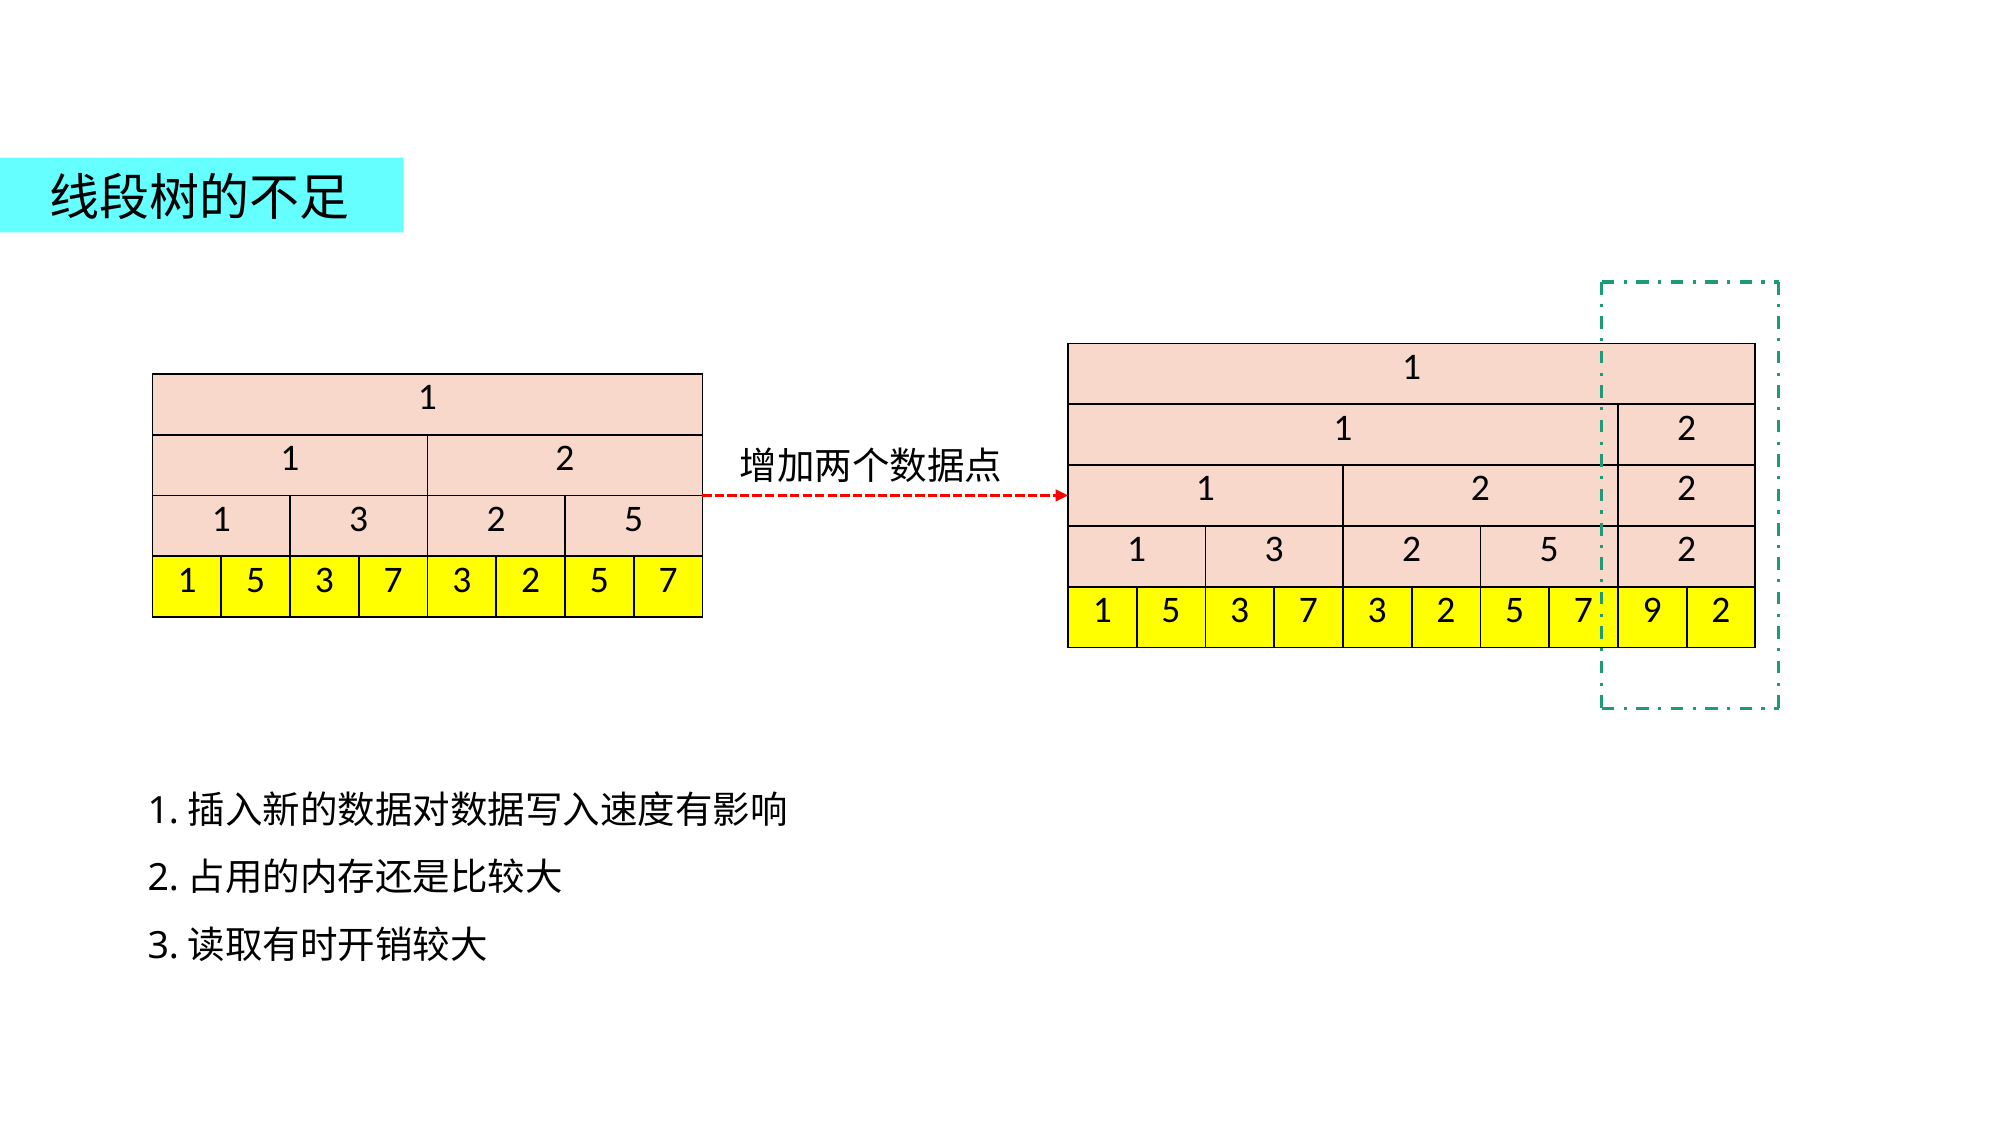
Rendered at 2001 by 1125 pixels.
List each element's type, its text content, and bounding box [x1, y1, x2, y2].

table_cell 1 [153, 436, 427, 495]
table_cell 2 [1344, 527, 1480, 586]
table_cell 3 [1344, 588, 1411, 647]
table_header 1 [1602, 344, 1754, 403]
table_header 1 [1069, 344, 1601, 403]
table_cell 2 [1344, 466, 1601, 525]
table_cell 5 [1481, 527, 1601, 586]
text_box 增加两个数据点 [724, 434, 1046, 495]
table_cell 5 [566, 557, 633, 616]
table_cell 1 [1069, 405, 1601, 464]
table_cell 1 [1069, 527, 1205, 586]
table_cell 1 [1602, 405, 1617, 464]
table_cell 2 [1619, 405, 1754, 464]
table_cell 1 [153, 496, 289, 555]
table_cell 7 [360, 557, 427, 616]
table_cell 5 [1481, 588, 1548, 647]
text_box 1.插入新的数据对数据写入速度有影响 2.占用的内存还是比较大 3.读取有时开销较大 [132, 755, 1046, 973]
table_cell 7 [1550, 588, 1601, 647]
table_cell 2 [1688, 588, 1754, 647]
table_cell 7 [635, 557, 702, 616]
table_cell 5 [1602, 527, 1617, 586]
table_cell 5 [222, 557, 289, 616]
table_cell 1 [1069, 588, 1136, 647]
table_cell 1 [153, 557, 220, 616]
table_cell 3 [428, 557, 495, 616]
table_cell 7 [1602, 588, 1617, 647]
table_cell 2 [428, 496, 564, 555]
table_cell 3 [1206, 527, 1342, 586]
table_cell 1 [1069, 466, 1342, 525]
text_box 线段树的不足 [0, 157, 404, 233]
table_cell 2 [1619, 527, 1754, 586]
table_cell 2 [497, 557, 564, 616]
table_cell 3 [291, 496, 427, 555]
table_cell 3 [291, 557, 358, 616]
table_cell 2 [1619, 466, 1754, 525]
table_cell 2 [428, 436, 702, 495]
table_cell 7 [1275, 588, 1342, 647]
table_cell 9 [1619, 588, 1686, 647]
table_cell 3 [1206, 588, 1273, 647]
table_cell 5 [566, 496, 702, 555]
table_header 1 [153, 375, 702, 434]
table_cell 2 [1413, 588, 1480, 647]
table_cell 2 [1602, 466, 1617, 525]
table_cell 5 [1138, 588, 1205, 647]
